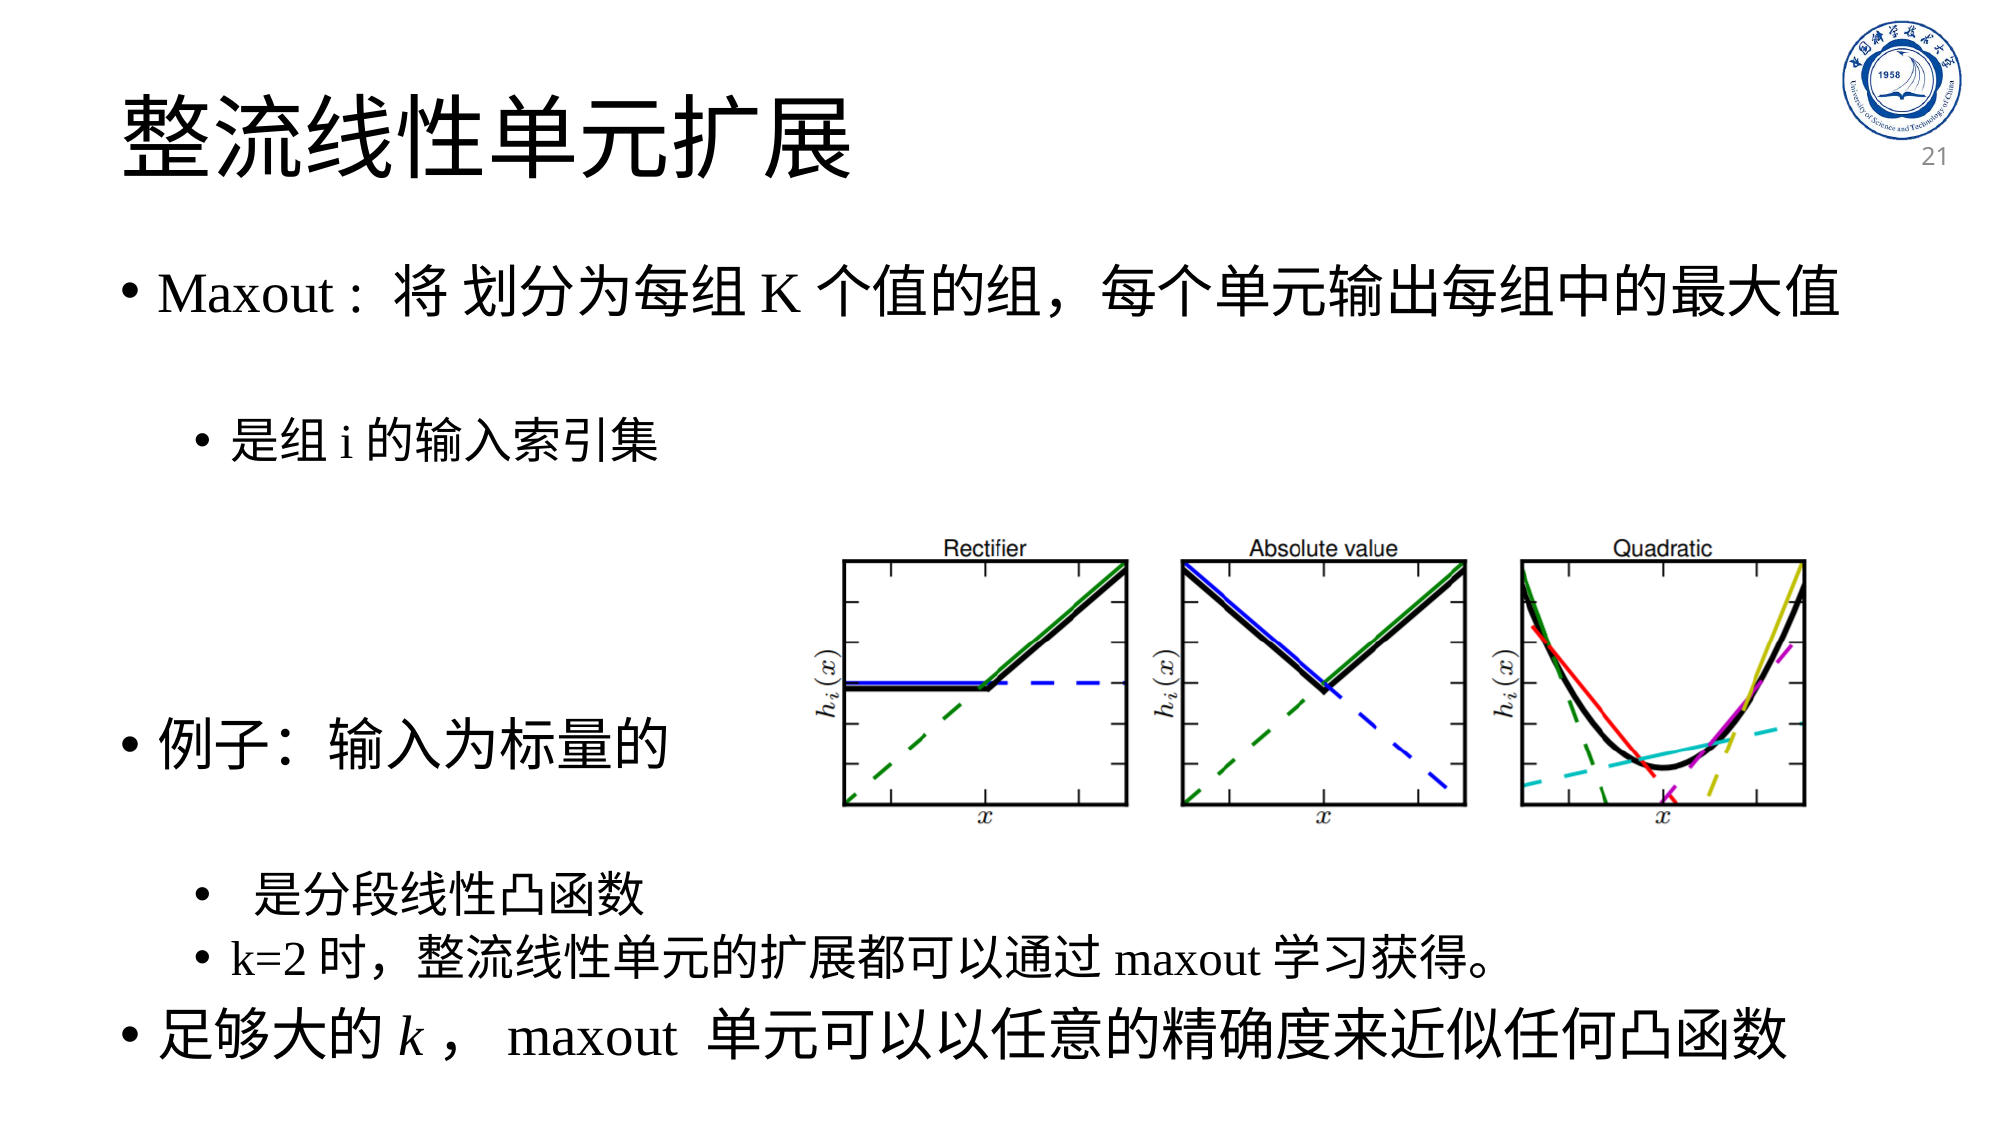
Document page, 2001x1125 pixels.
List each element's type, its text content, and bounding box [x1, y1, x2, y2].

title 整流线性单元扩展 [105, 59, 1900, 223]
picture [1839, 17, 1965, 127]
slide_number 21 [1514, 127, 1965, 188]
picture [771, 533, 1829, 859]
